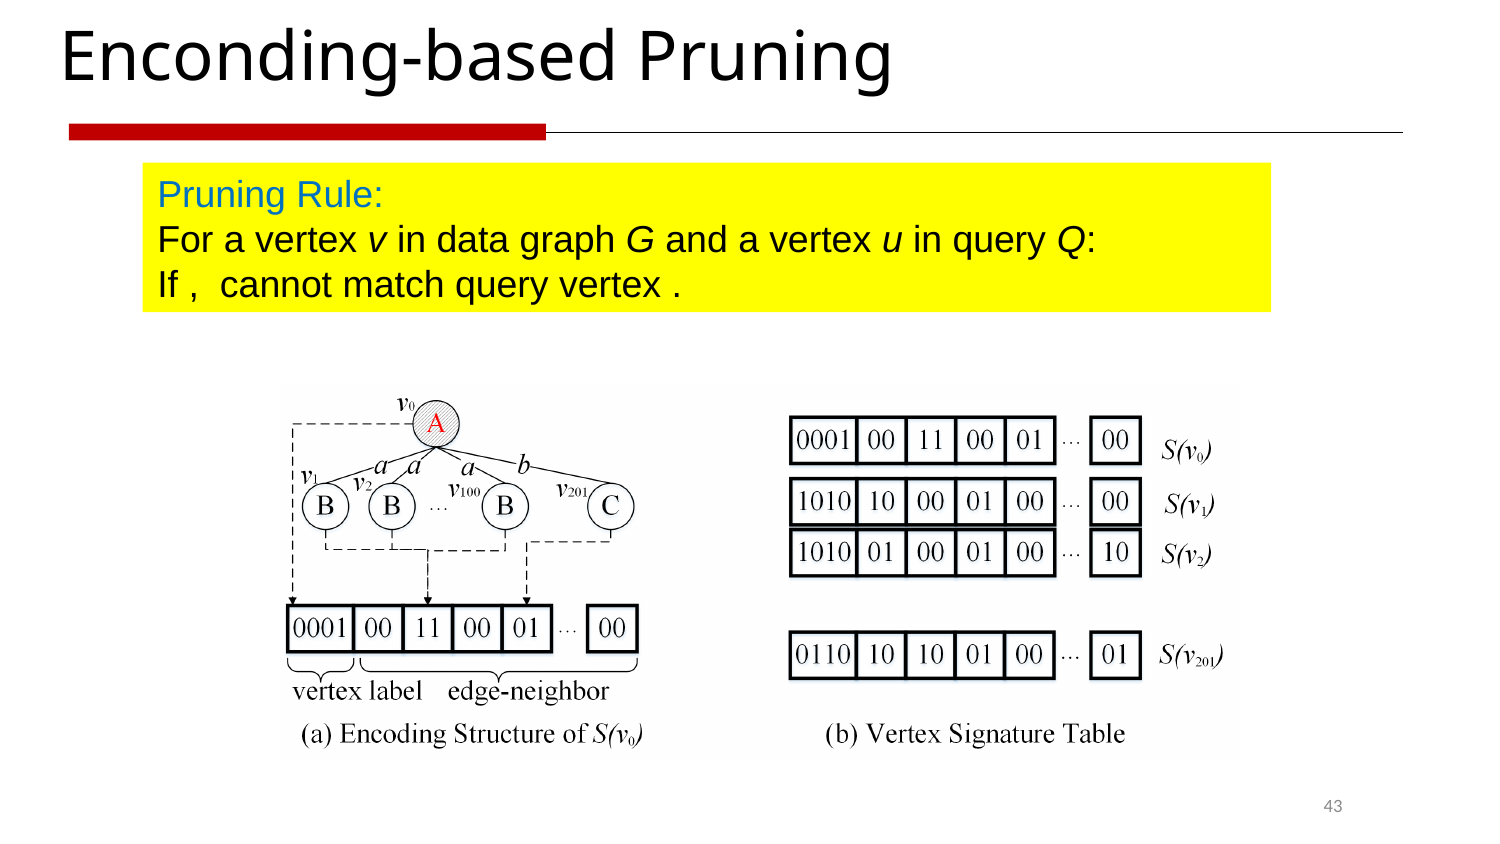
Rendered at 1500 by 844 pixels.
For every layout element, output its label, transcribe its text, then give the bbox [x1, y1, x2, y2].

title Enconding-based Pruning [44, 8, 1339, 107]
slide_number 43 [1042, 782, 1358, 827]
text_box [68, 123, 547, 132]
text_box [68, 133, 547, 142]
picture [274, 378, 1240, 763]
